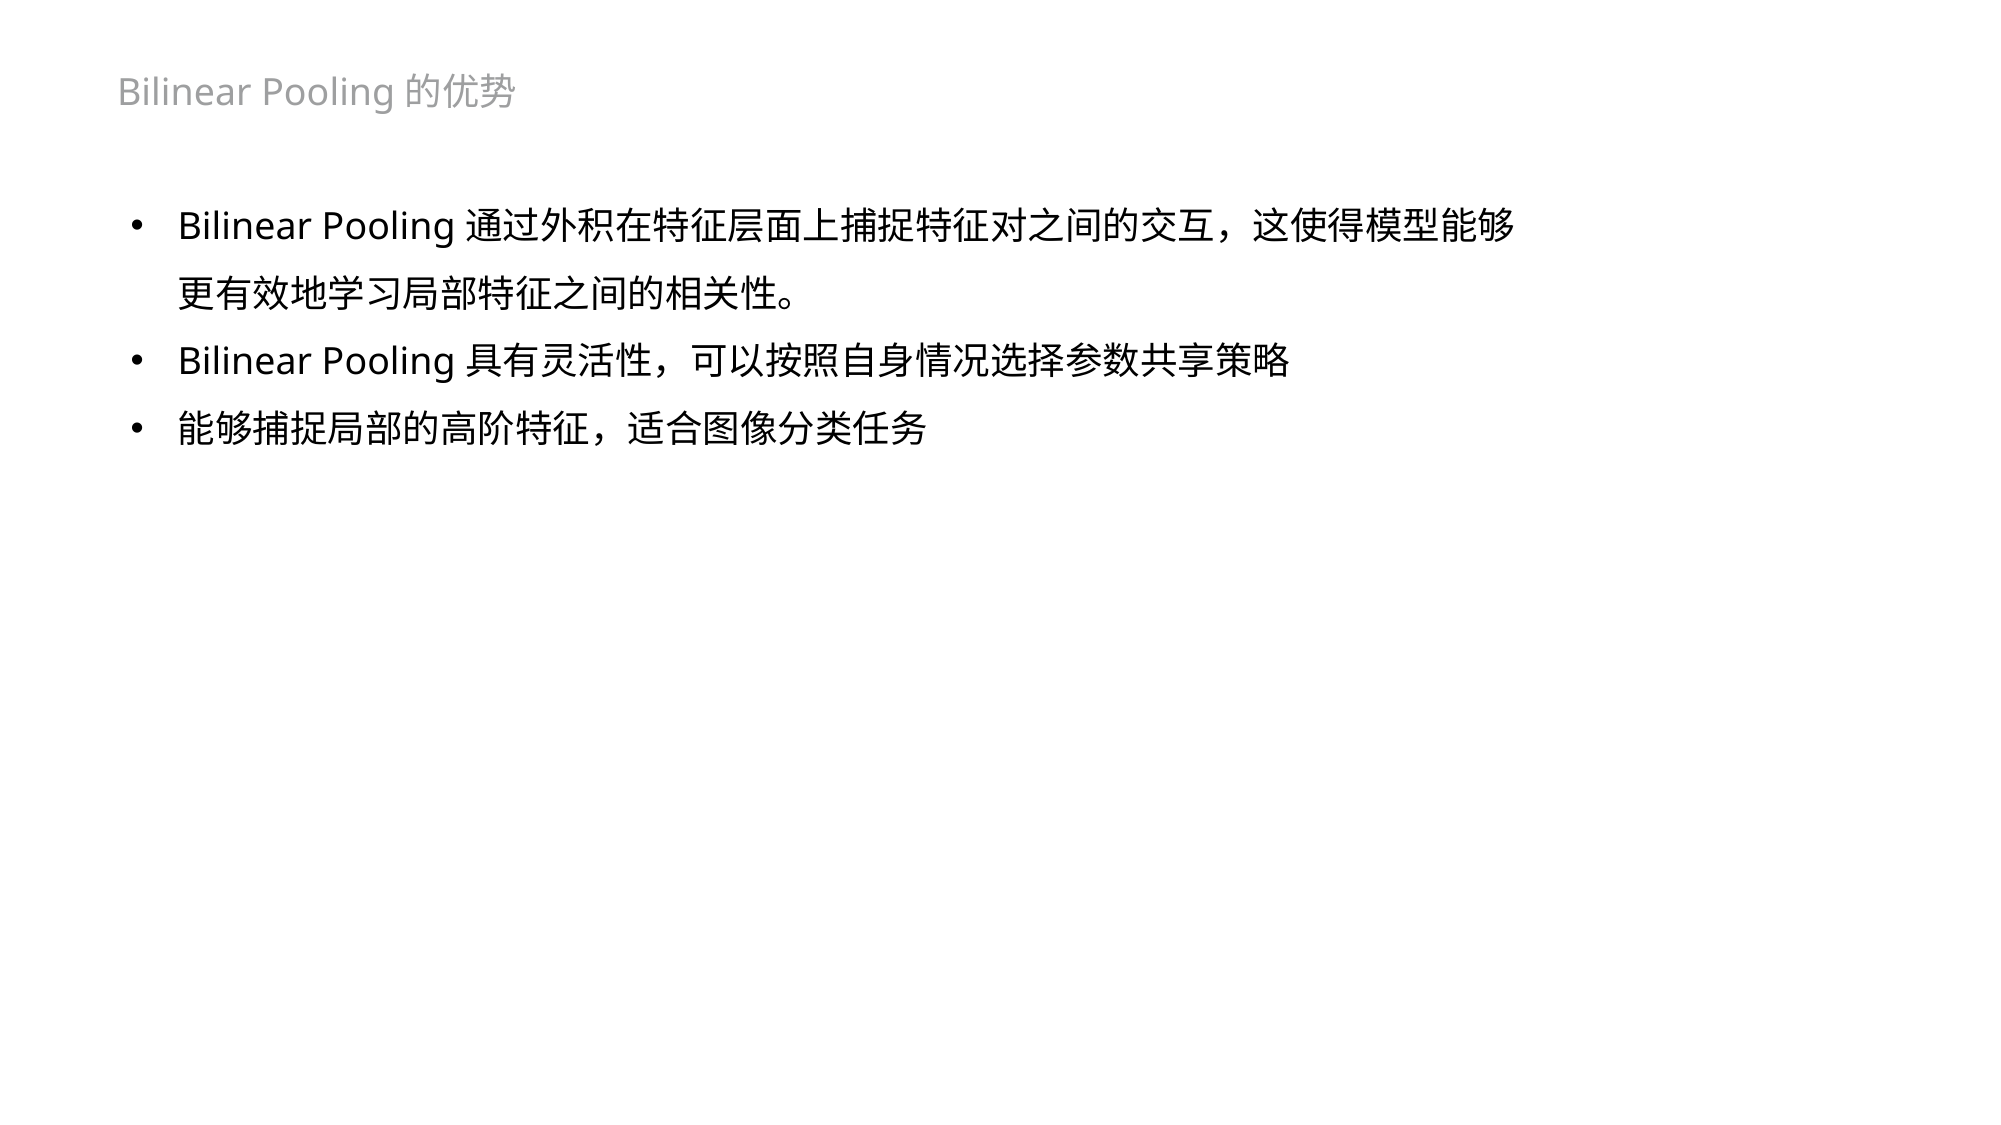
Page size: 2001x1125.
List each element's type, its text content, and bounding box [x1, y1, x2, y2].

text_box Bilinear Pooling的优势 [102, 78, 708, 121]
text_box Bilinear Pooling通过外积在特征层面上捕捉特征对之间的交互，这使得模型能够更有效地学习局部特征之间的相关性。 Bilinear Pooling具有灵活性，可以按照自身情况选择参数共享策略 能够捕捉局部的高阶特征，适合图像分类任务 [115, 172, 1558, 458]
